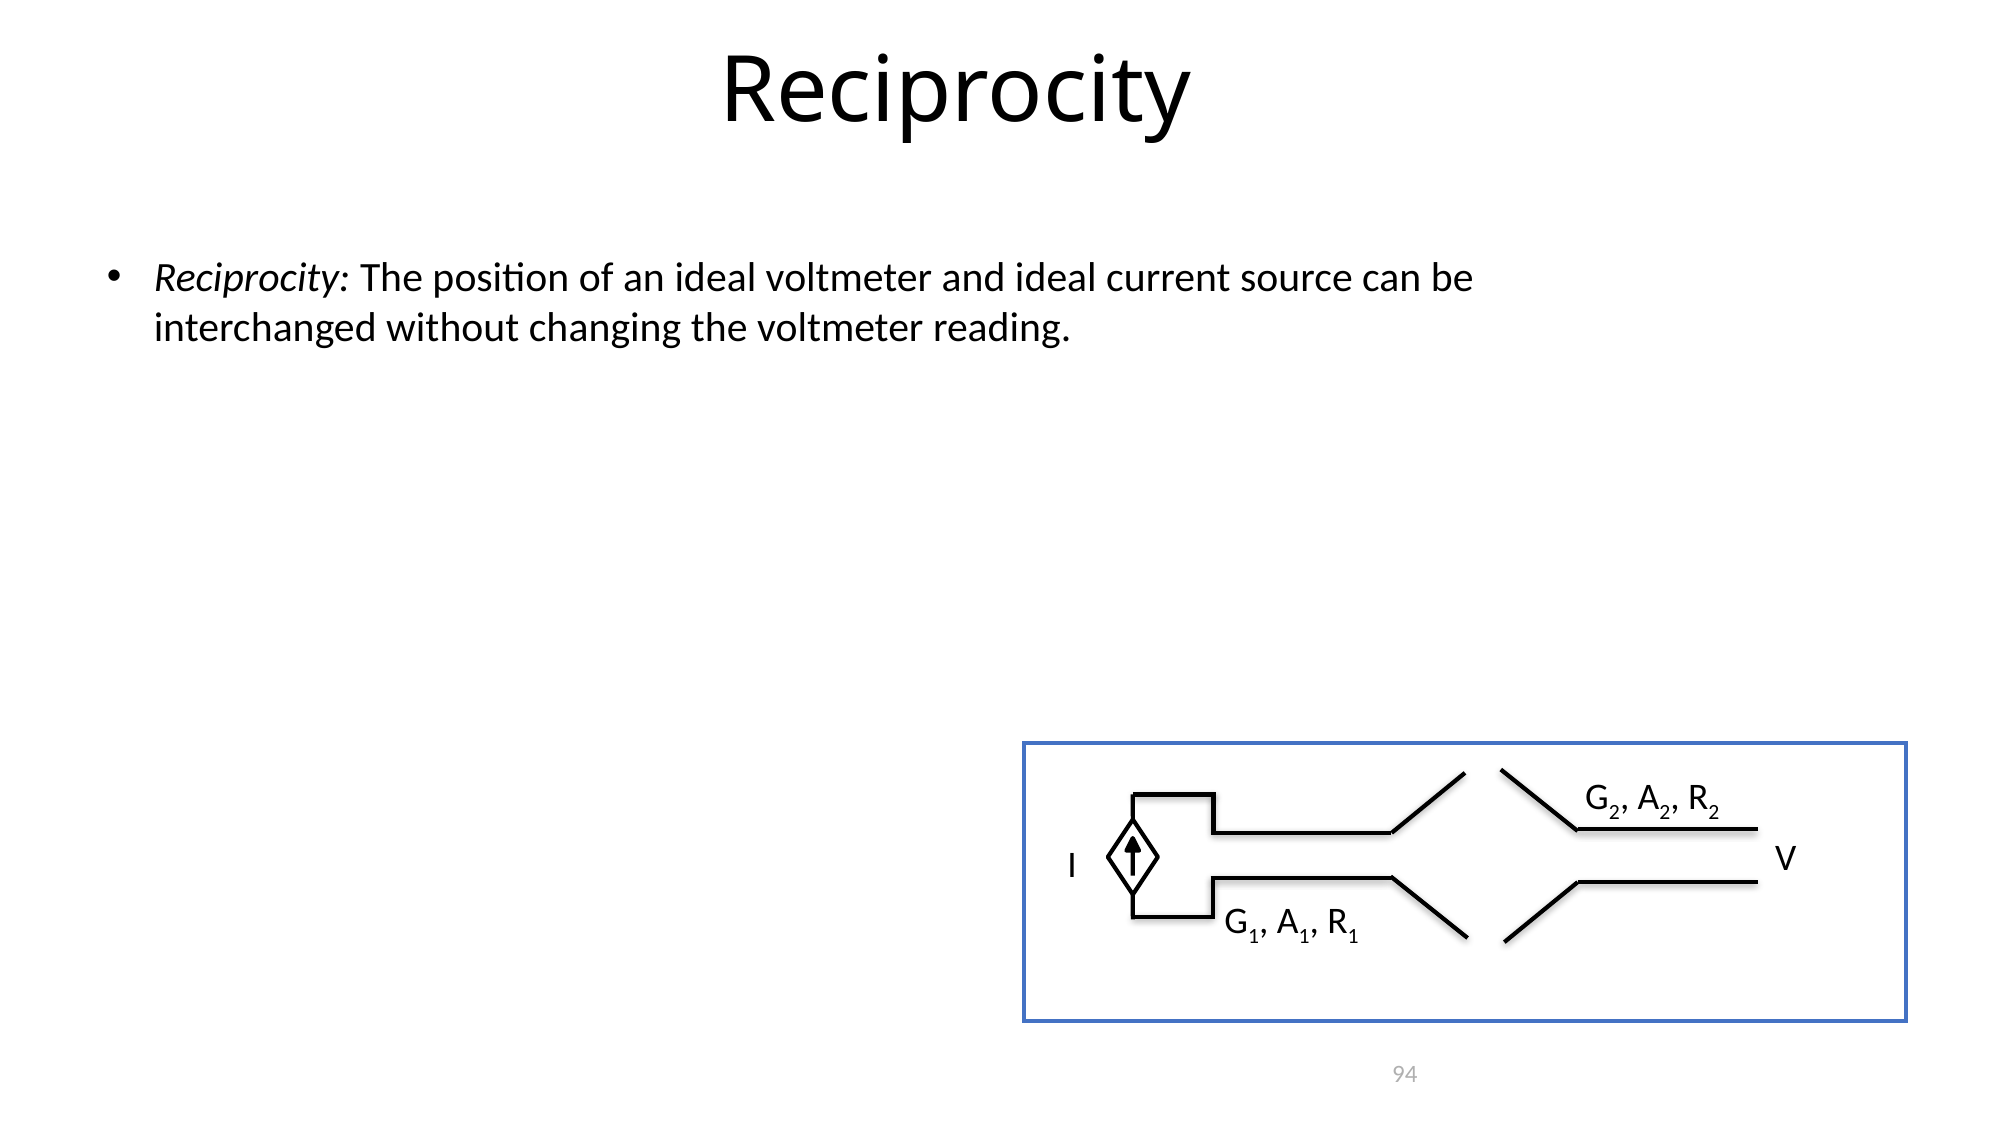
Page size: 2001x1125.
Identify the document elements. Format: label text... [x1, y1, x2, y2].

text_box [1023, 743, 1907, 1021]
text_box Reciprocity [99, 29, 1812, 140]
slide_number 94 [1074, 1023, 1425, 1125]
